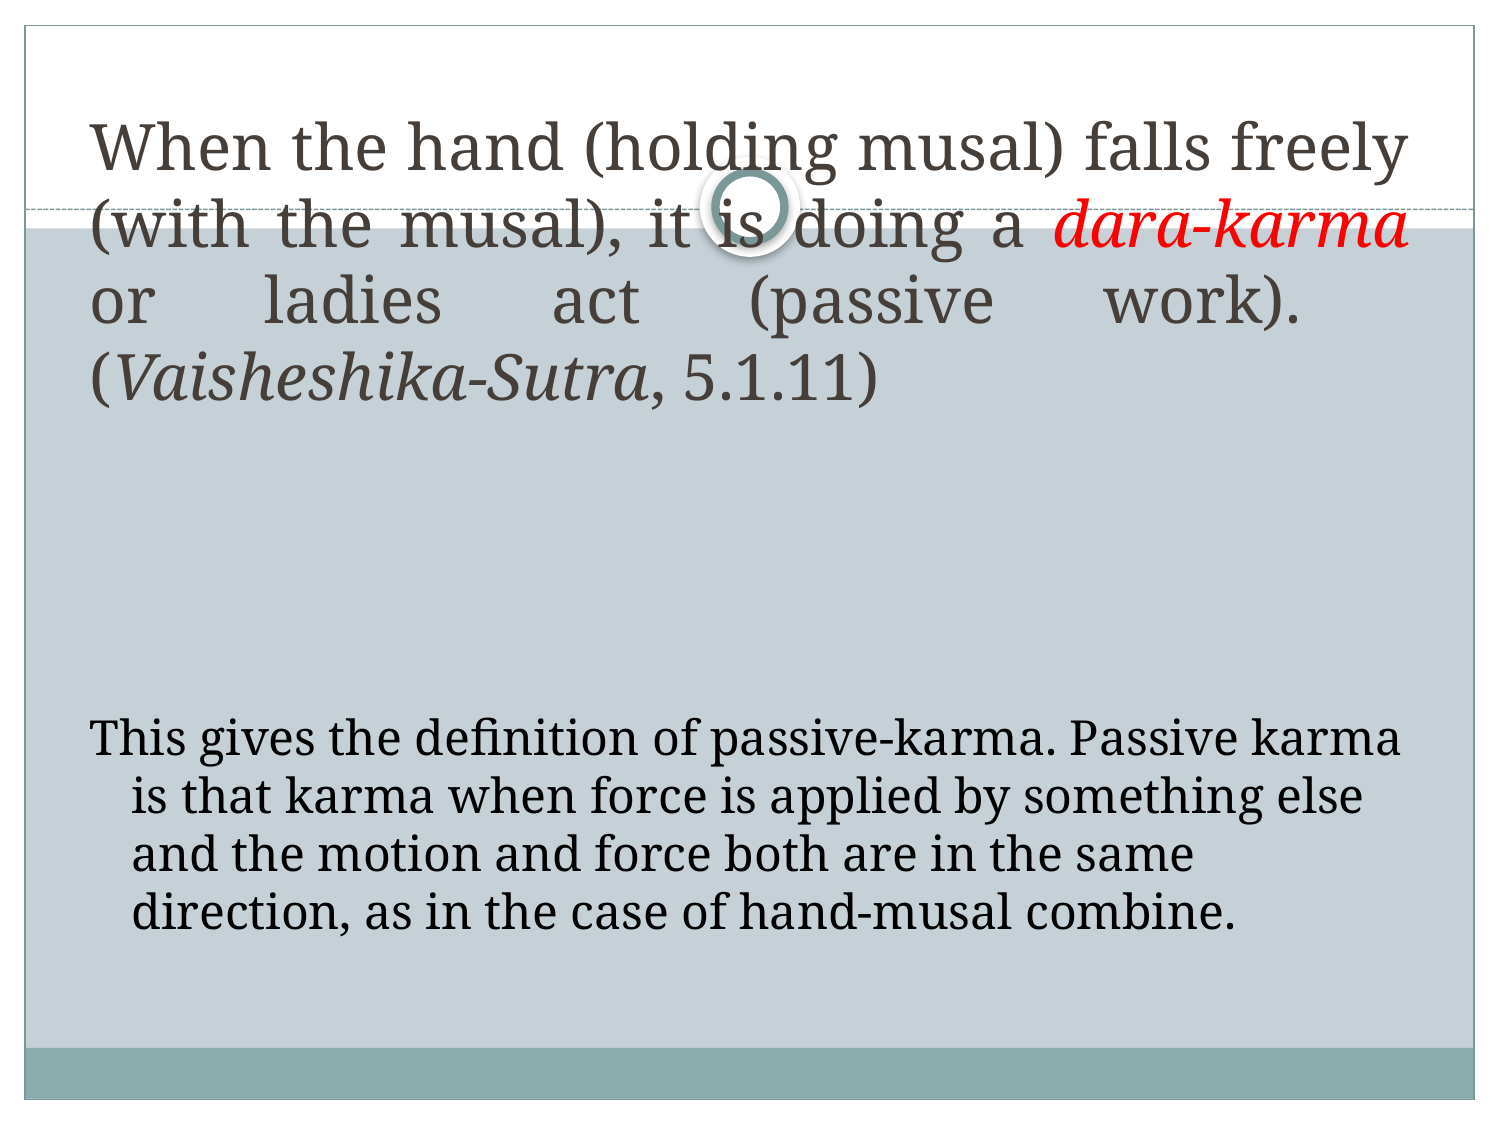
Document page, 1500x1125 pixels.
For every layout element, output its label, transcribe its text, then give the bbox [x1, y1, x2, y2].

title When the hand (holding musal) falls freely (with the musal), it is doing a dara-karma or ladies act (passive work). (Vaisheshika-Sutra, 5.1.11) [75, 45, 1425, 421]
list This gives the definition of passive-karma. Passive karma is that karma when force is applied by something else and the motion and force both are in the same direction, as in the case of hand-musal combine. [75, 699, 1425, 1005]
